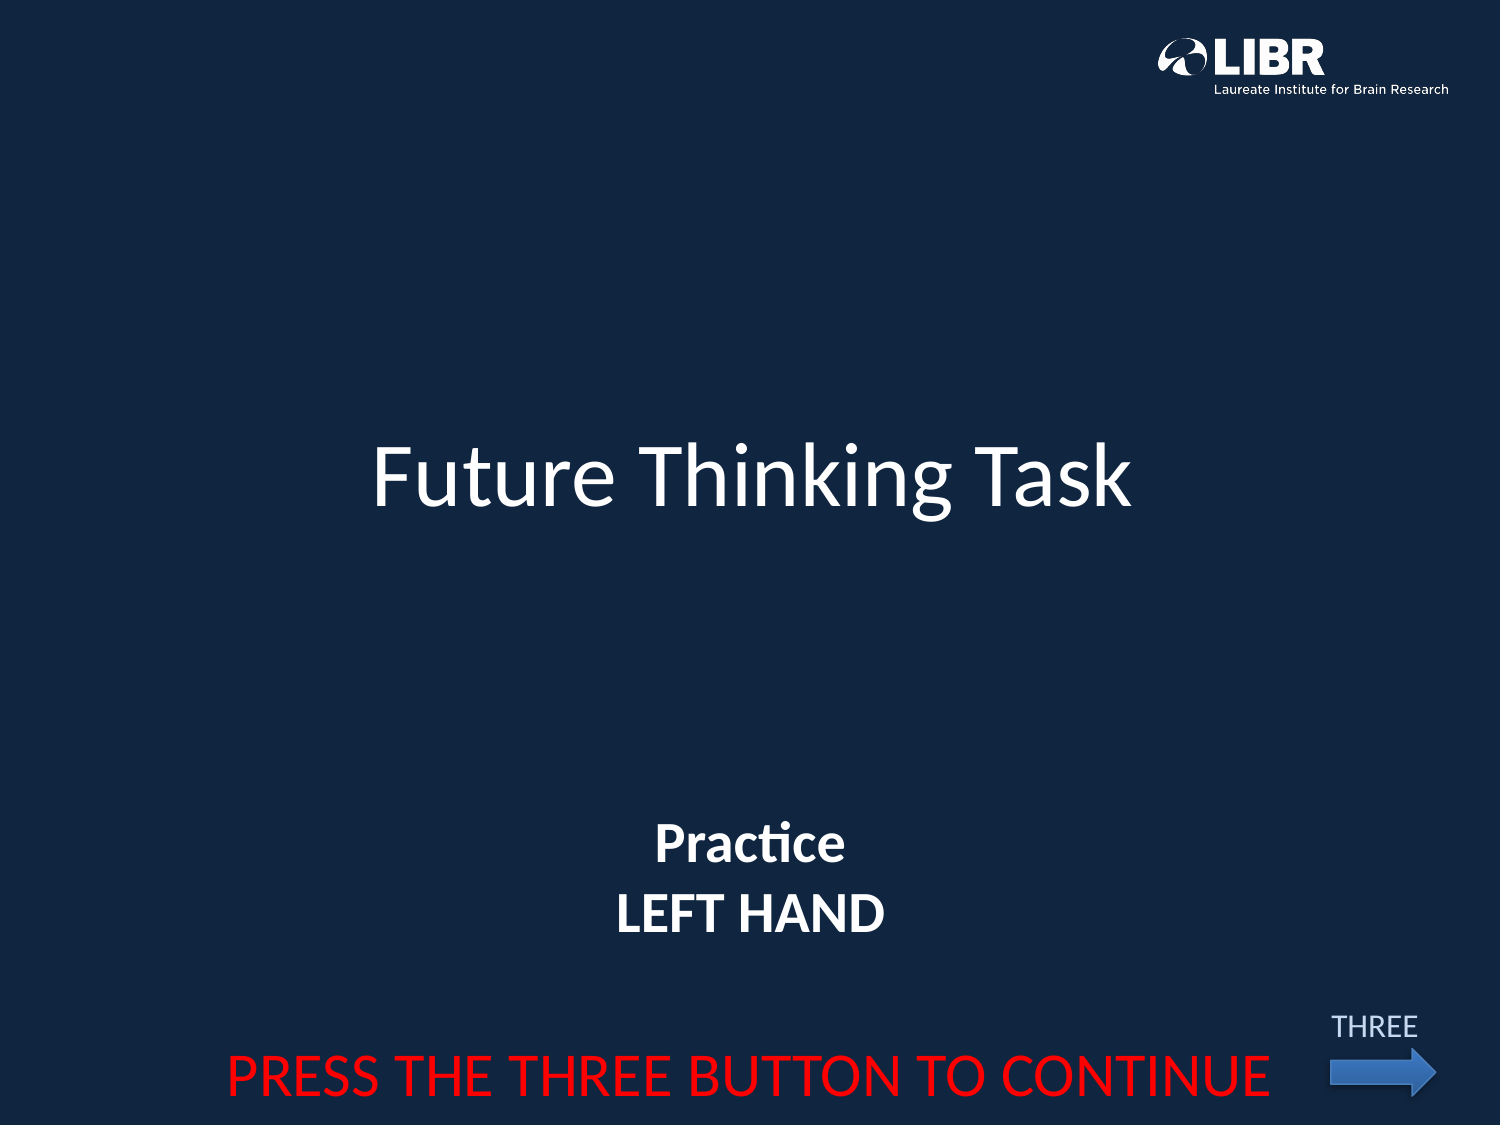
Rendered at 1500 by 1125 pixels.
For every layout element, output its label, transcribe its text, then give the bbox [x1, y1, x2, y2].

text_box THREE [1249, 996, 1500, 1125]
title Future Thinking Task [59, 349, 1448, 591]
picture [1158, 38, 1448, 94]
text_box Practice LEFT HAND [574, 796, 927, 952]
text_box PRESS THE THREE BUTTON TO CONTINUE [0, 1017, 1249, 1125]
